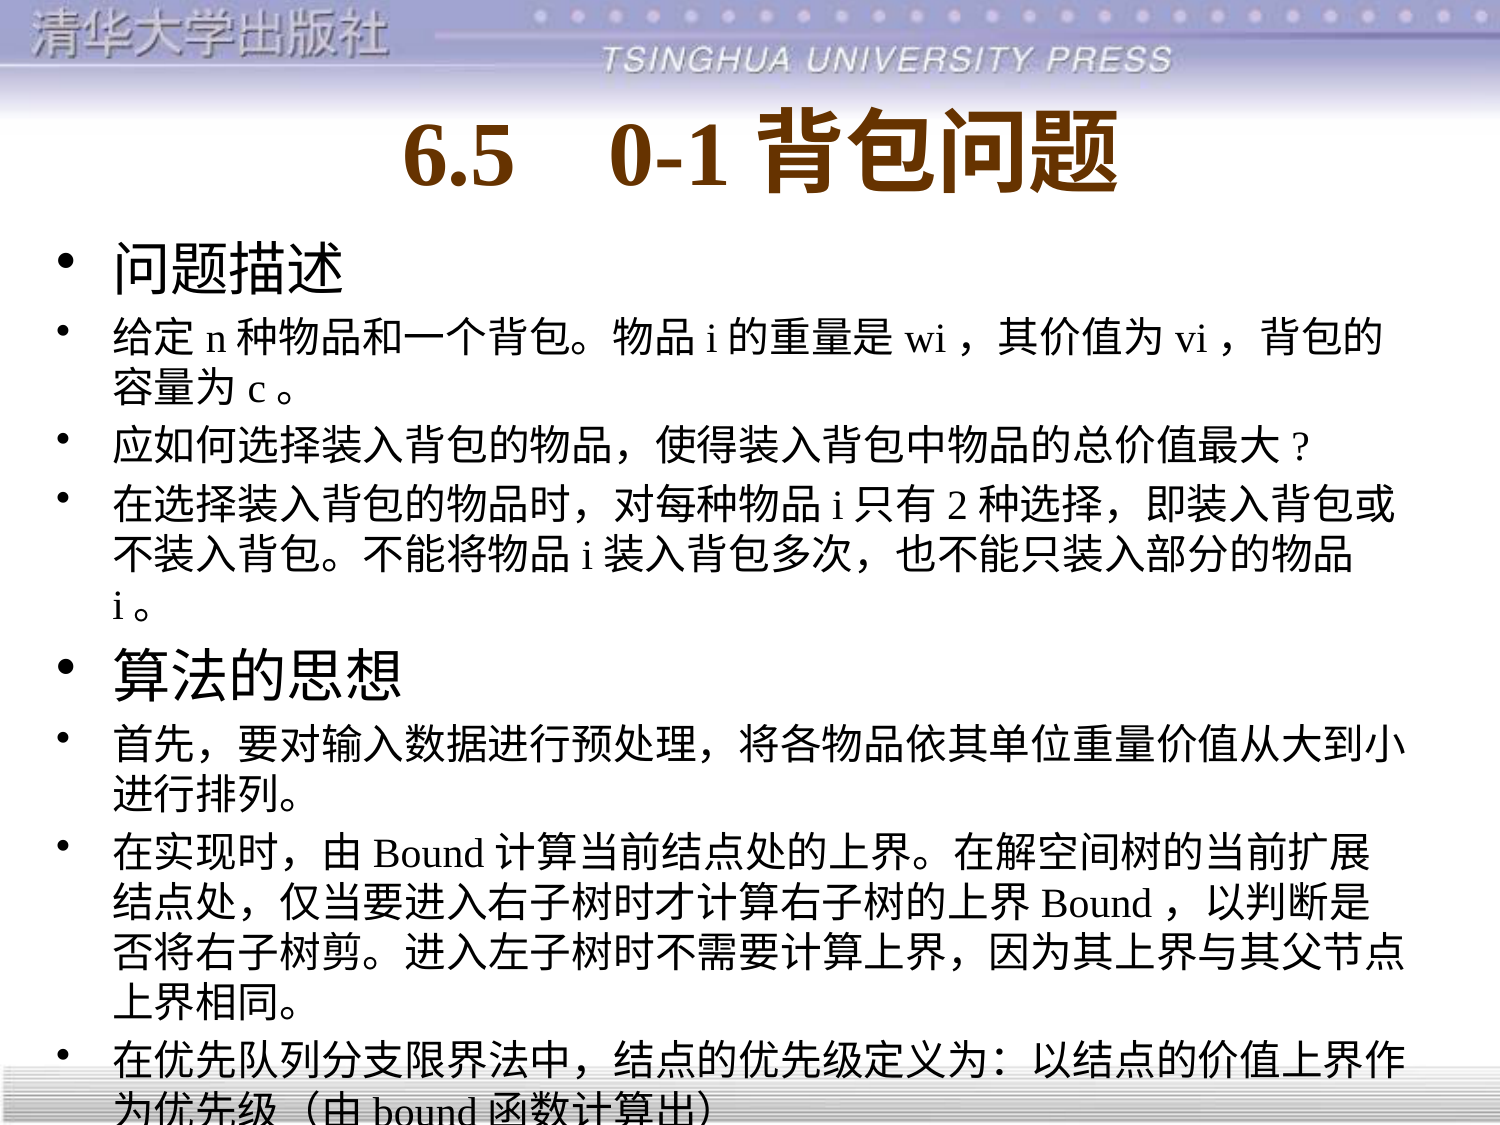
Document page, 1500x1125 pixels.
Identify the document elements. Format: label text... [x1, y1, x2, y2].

list 问题描述 给定n种物品和一个背包。物品i的重量是wi，其价值为vi，背包的容量为c。 应如何选择装入背包的物品，使得装入背包中物品的总价值最大? 在选择装入背包的物品时，对每种物品i只有2种选择，即装入背包或不装入背包。不能将物品i装入背包多次，也不能只装入部分的物品i。 算法的思想 首先，要对输入数据进行预处理，将各物品依其单位重量价值从大到小进行排列。 在实现时，由Bound计算当前结点处的上界。在解空间树的当前扩展结点处，仅当要进入右子树时才计算右子树的上界Bound，以判断是否将右子树剪。进入左子树时不需要计算上界，因为其上界与其父节点上界相同。 在优先队列分支限界法中，结点的优先级定义为：以结点的价值上界作为优先级（由bound函数计算出） [41, 224, 1423, 901]
picture [0, 0, 1500, 1125]
title 6.5 0-1背包问题 [123, 54, 1400, 224]
